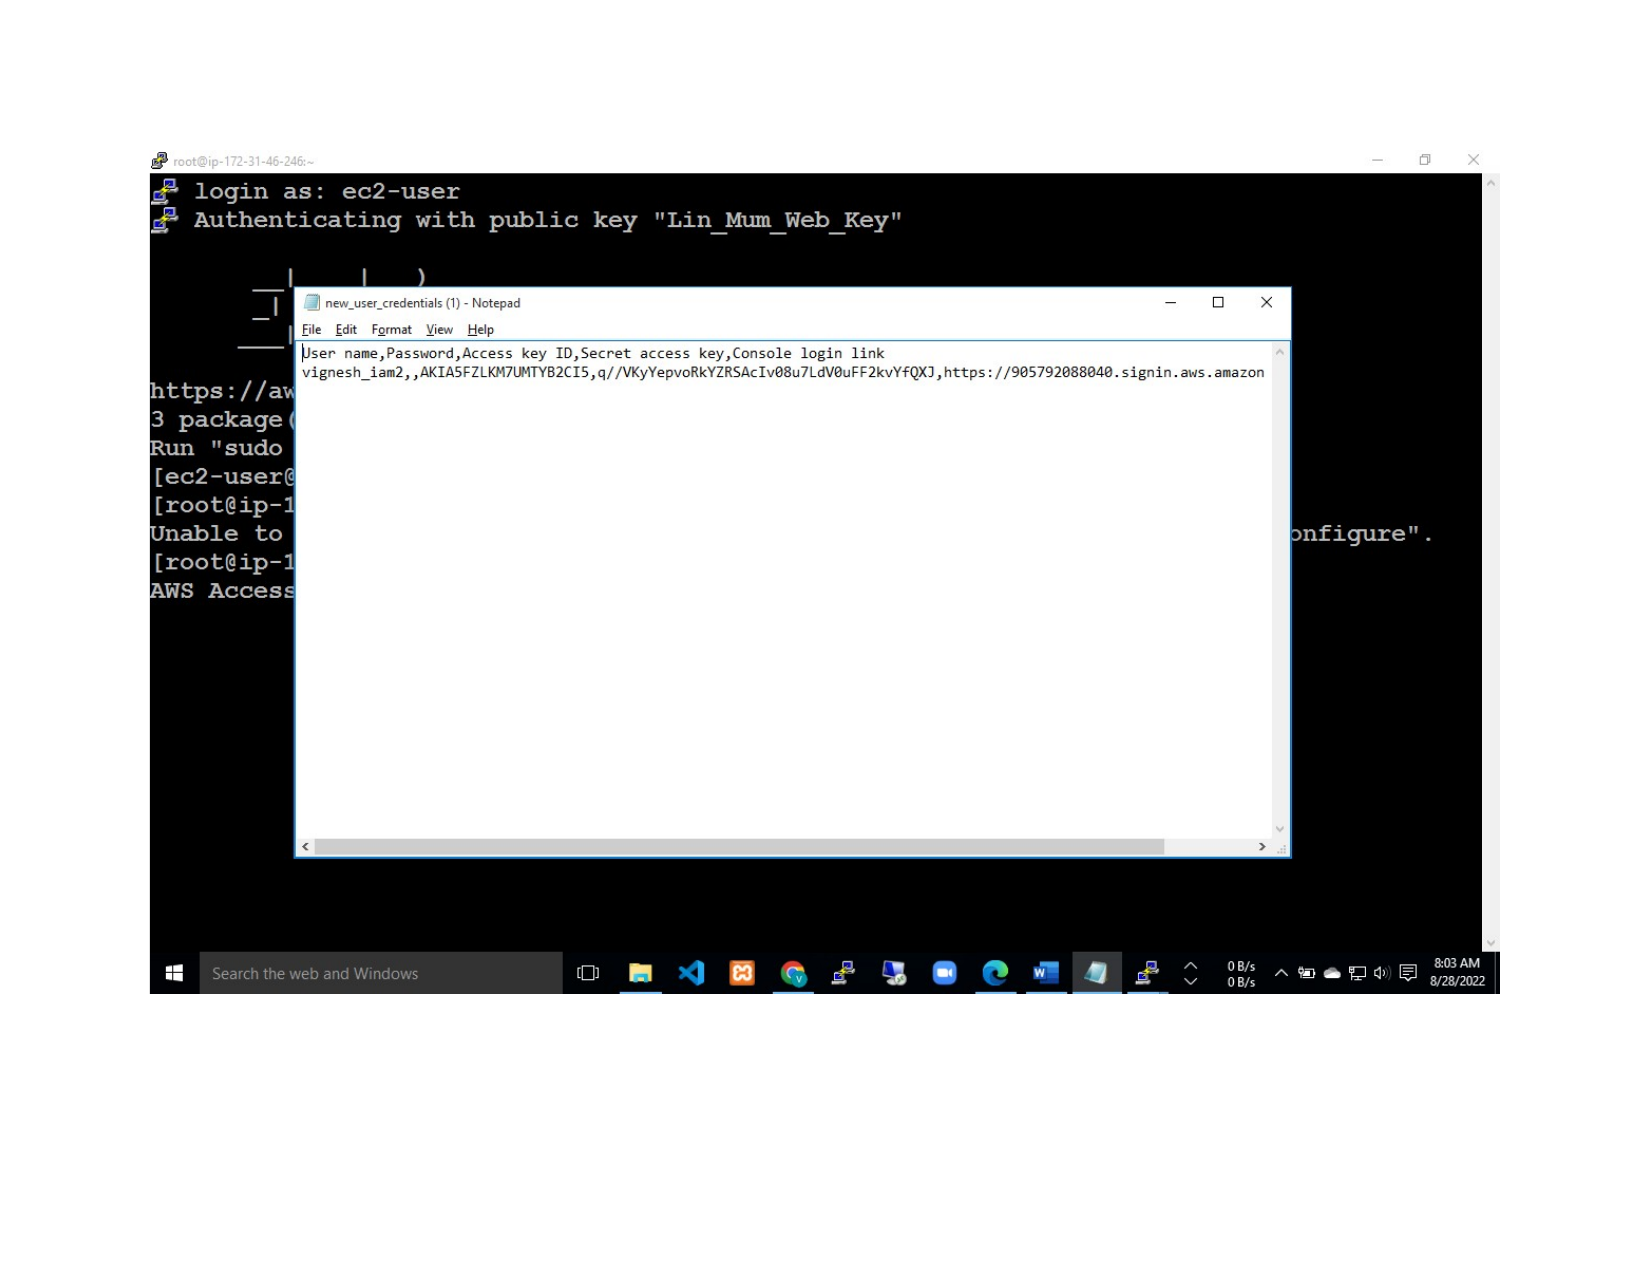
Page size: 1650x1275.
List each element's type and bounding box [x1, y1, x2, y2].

text_box [149, 150, 1500, 994]
